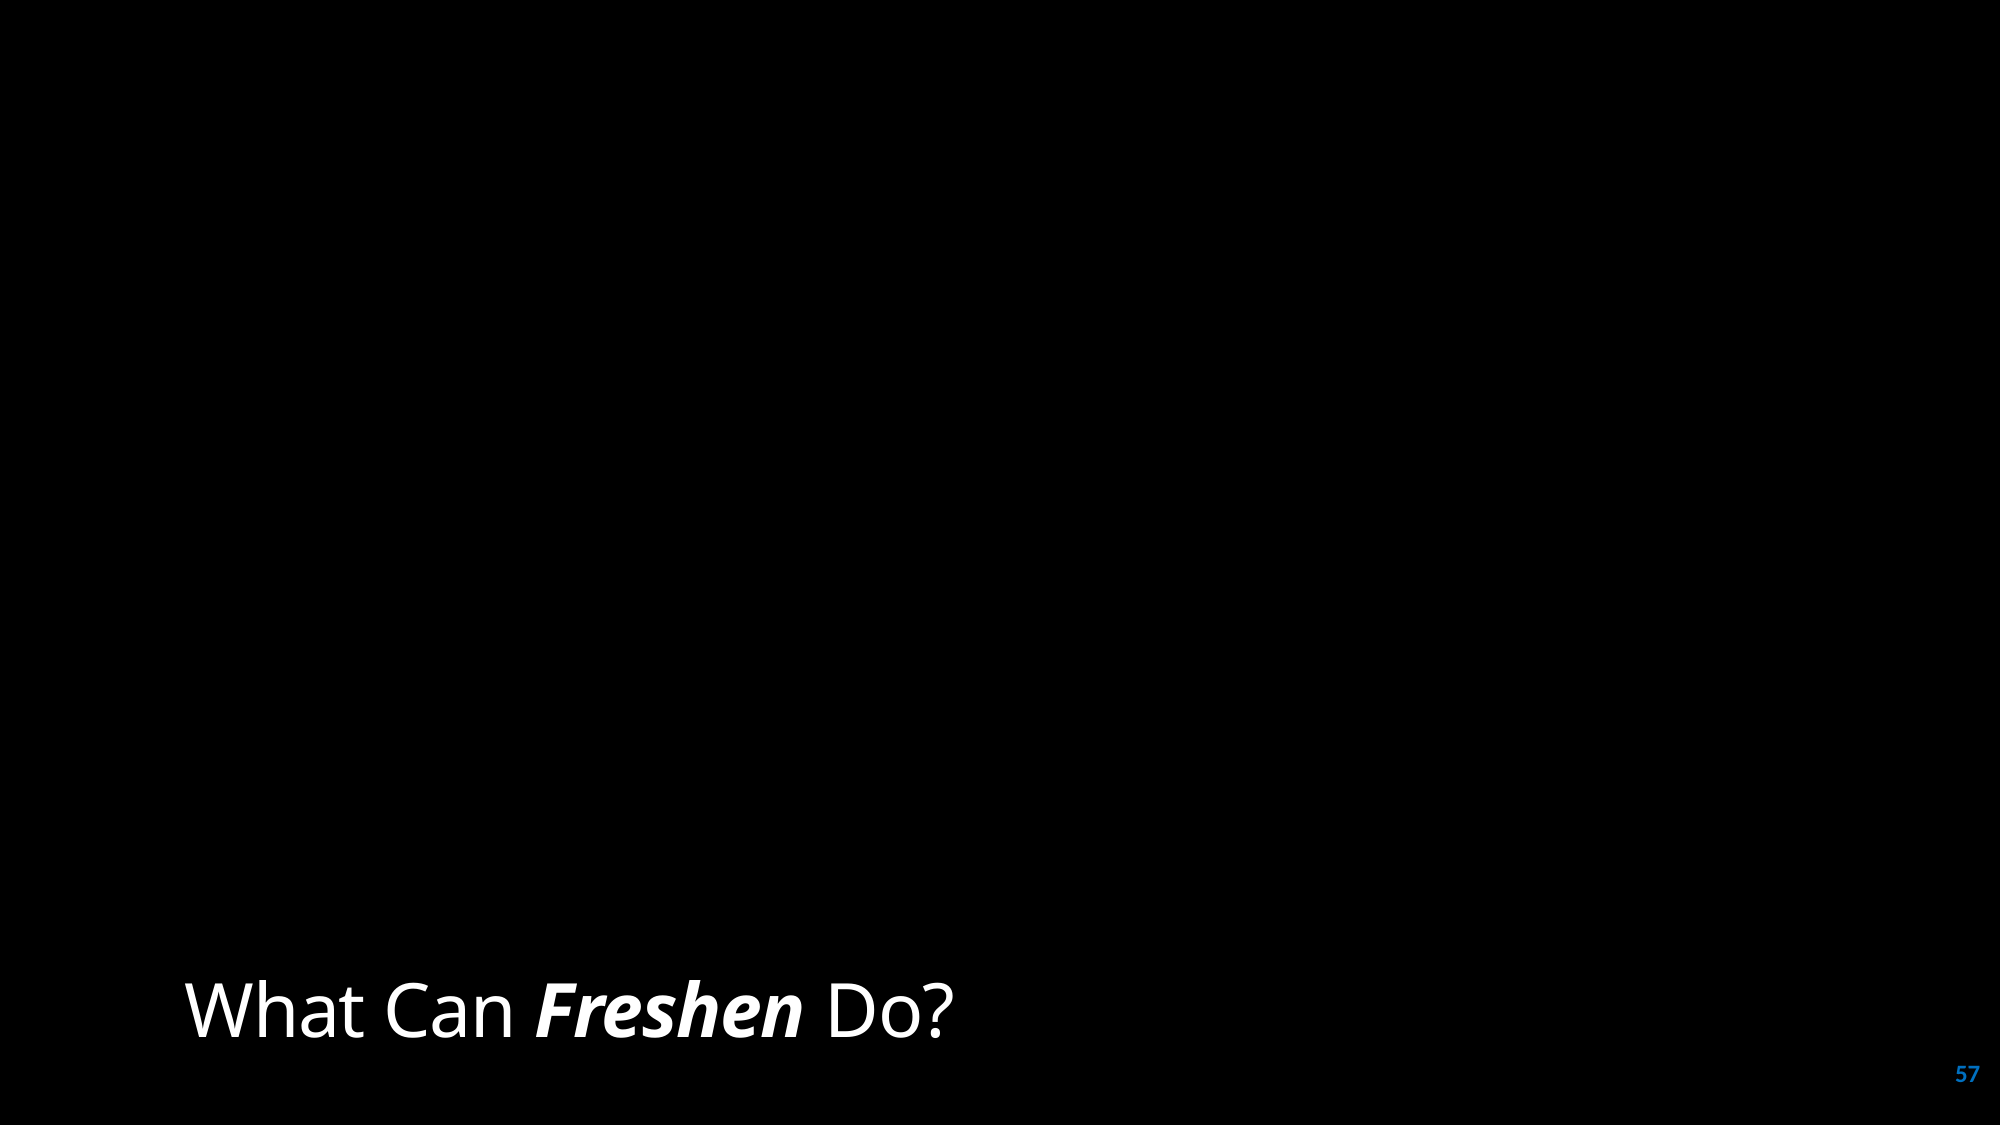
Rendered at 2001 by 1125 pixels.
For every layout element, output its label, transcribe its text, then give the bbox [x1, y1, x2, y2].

title What Can Freshen Do? [169, 924, 1831, 1102]
slide_number 57 [1744, 1042, 1996, 1103]
